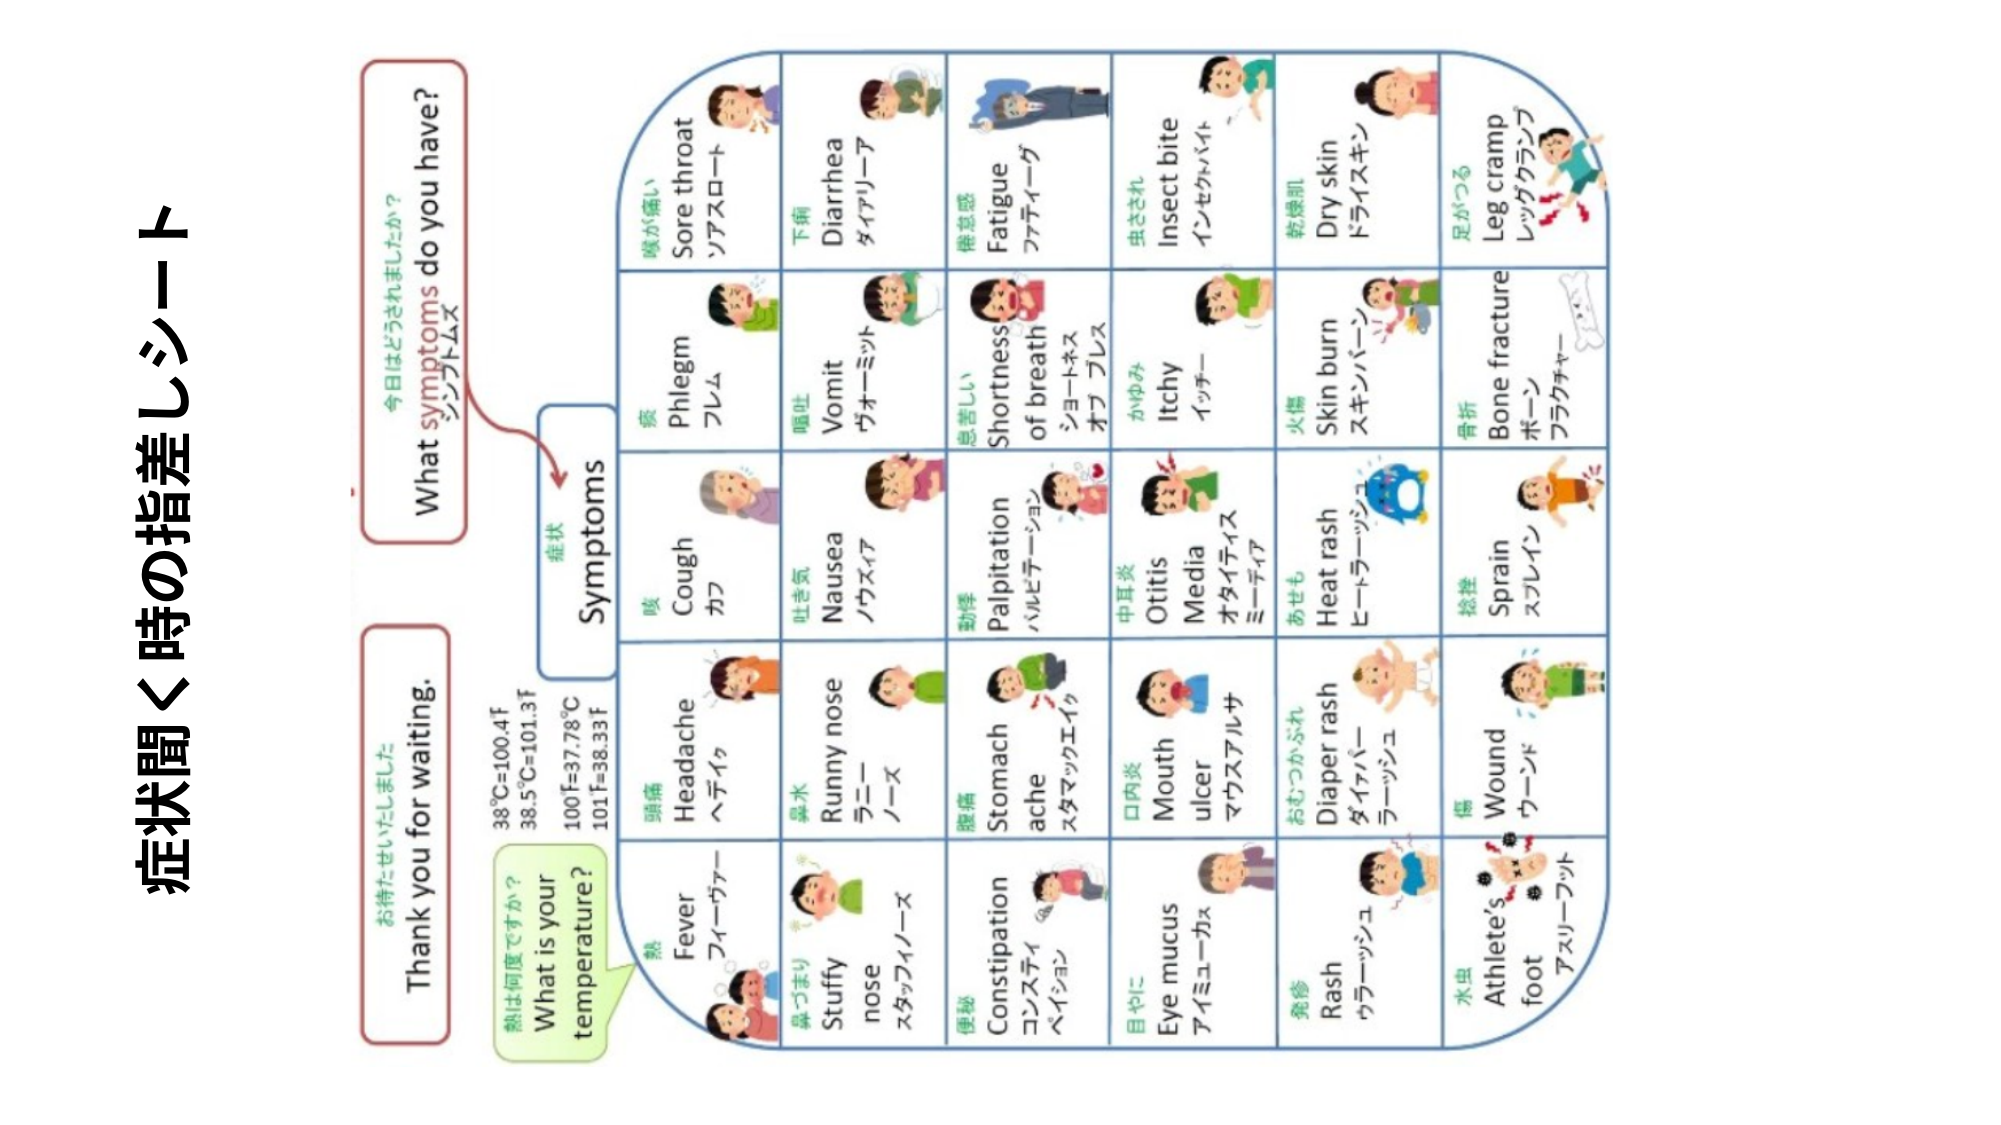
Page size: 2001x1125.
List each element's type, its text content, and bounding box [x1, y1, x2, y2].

picture [352, 0, 1613, 1125]
text_box 症状聞く時の指差しシート [120, 0, 205, 1125]
